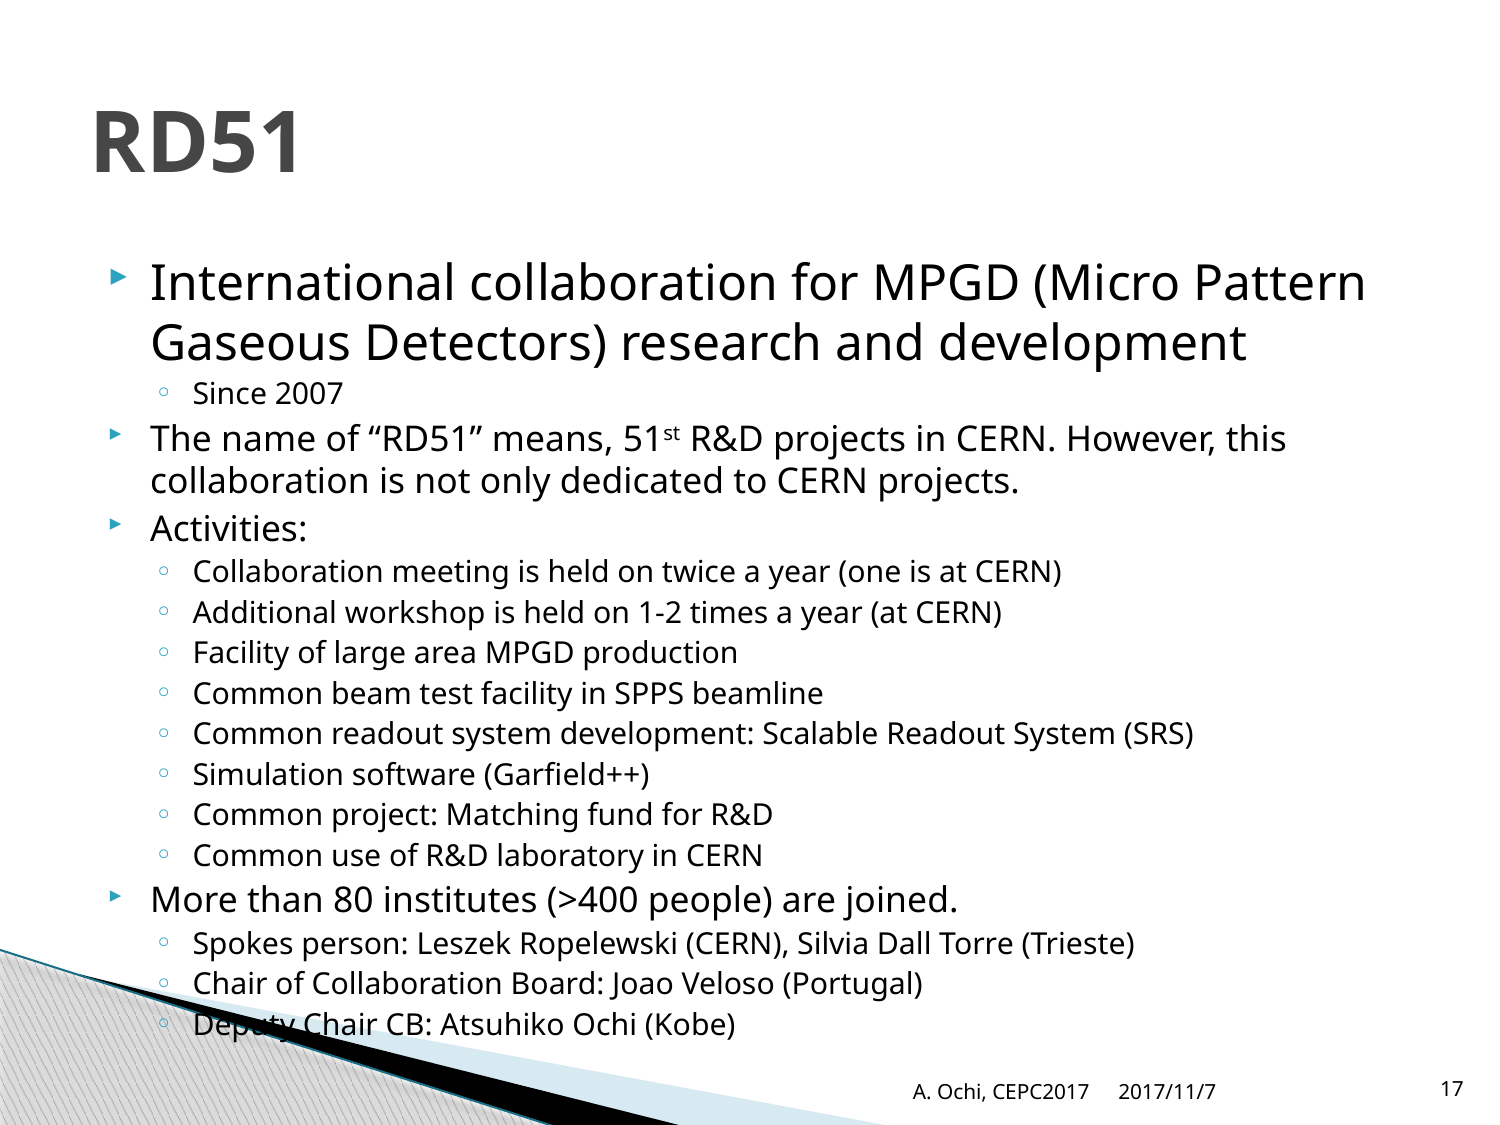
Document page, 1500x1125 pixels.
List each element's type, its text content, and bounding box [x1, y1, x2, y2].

slide_number 17 [1418, 1051, 1479, 1112]
footer A. Ochi, CEPC2017 [718, 1051, 1105, 1112]
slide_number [1105, 1051, 1418, 1112]
title RD51 [75, 45, 1425, 233]
list International collaboration for MPGD (Micro Pattern Gaseous Detectors) research and development Since 2007 The name of “RD51” means, 51st R&D projects in CERN. However, this collaboration is not only dedicated to CERN projects. Activities: Collaboration meeting is held on twice a year (one is at CERN) Additional workshop is held on 1-2 times a year (at CERN) Facility of large area MPGD production Common beam test facility in SPPS beamline Common readout system development: Scalable Readout System (SRS) Simulation software (Garfield++) Common project: Matching fund for R&D Common use of R&D laboratory in CERN More than 80 institutes (>400 people) are joined. Spokes person: Leszek Ropelewski (CERN), Silvia Dall Torre (Trieste) Chair of Collaboration Board: Joao Veloso (Portugal) Deputy Chair CB: Atsuhiko Ochi (Kobe) [75, 243, 1425, 1052]
